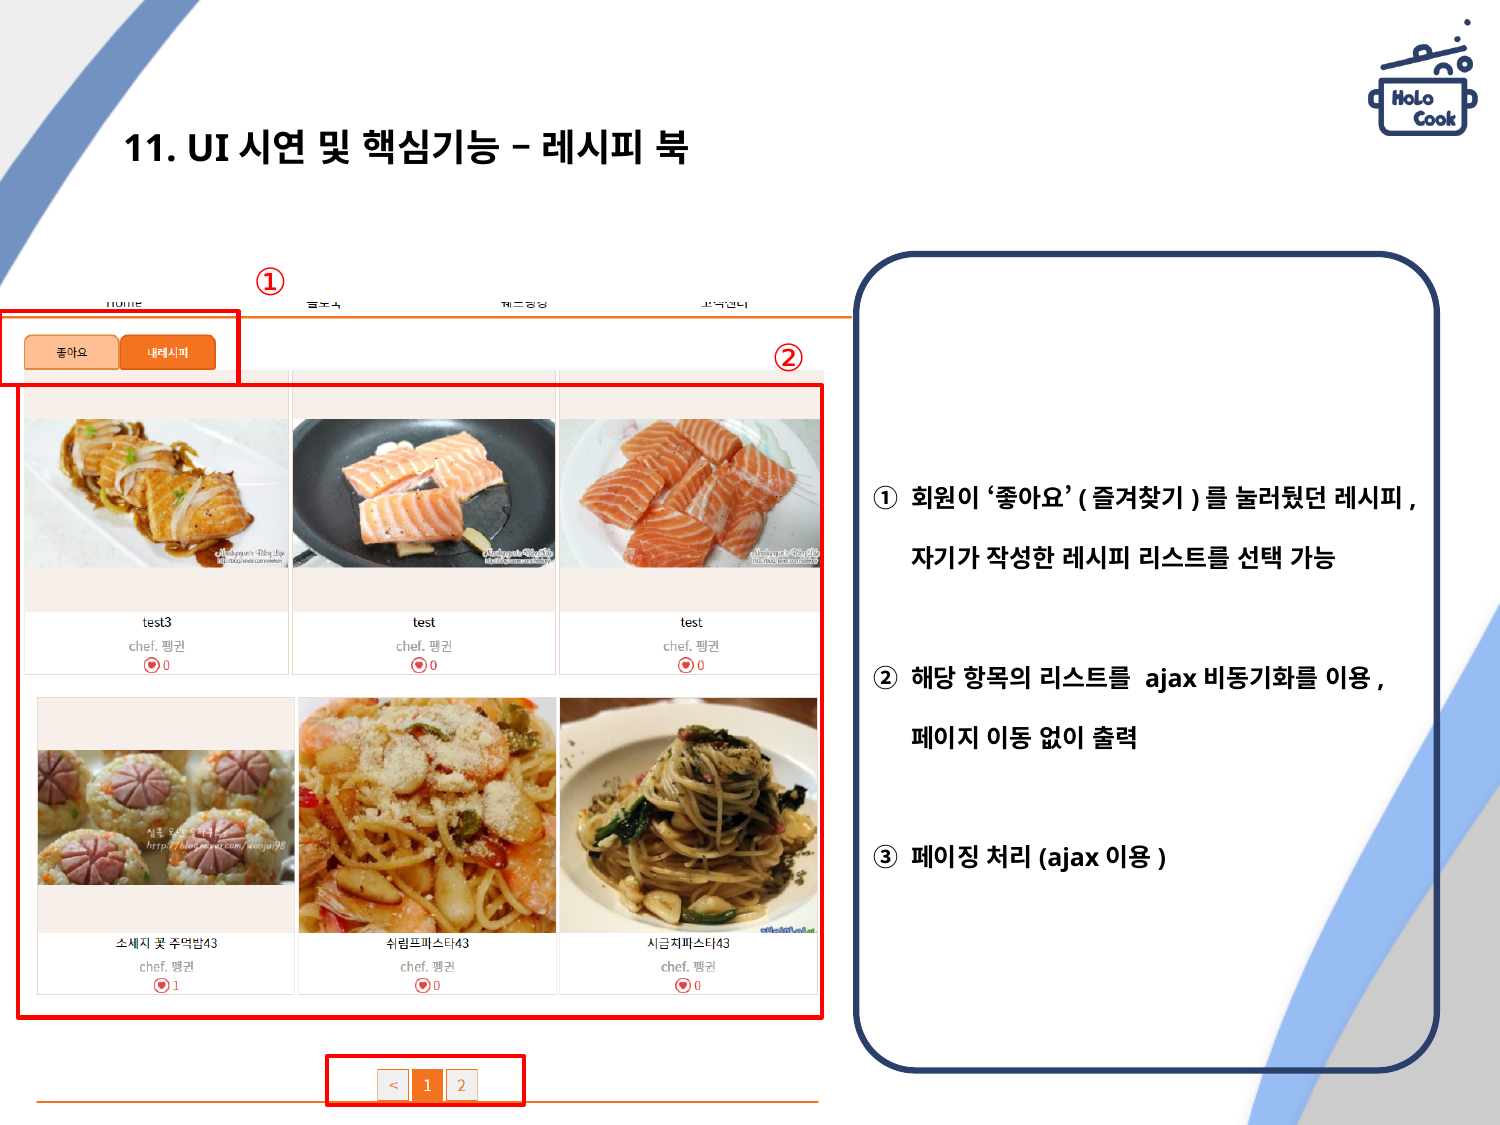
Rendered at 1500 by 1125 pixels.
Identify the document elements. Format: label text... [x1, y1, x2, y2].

title 11. UI시연 및 핵심기능 – 레시피 북 [108, 107, 1434, 185]
picture [0, 0, 852, 1106]
text_box ① [238, 250, 302, 301]
picture [1364, 19, 1481, 136]
picture [1178, 600, 1500, 1125]
text_box 회원이 ‘좋아요’(즐겨찾기)를 눌러뒀던 레시피, 자기가 작성한 레시피 리스트를 선택 가능 해당 항목의 리스트를 ajax비동기화를 이용, 페이지 이동 없이 출력 페이징 처리(ajax이용) [854, 251, 1439, 1073]
